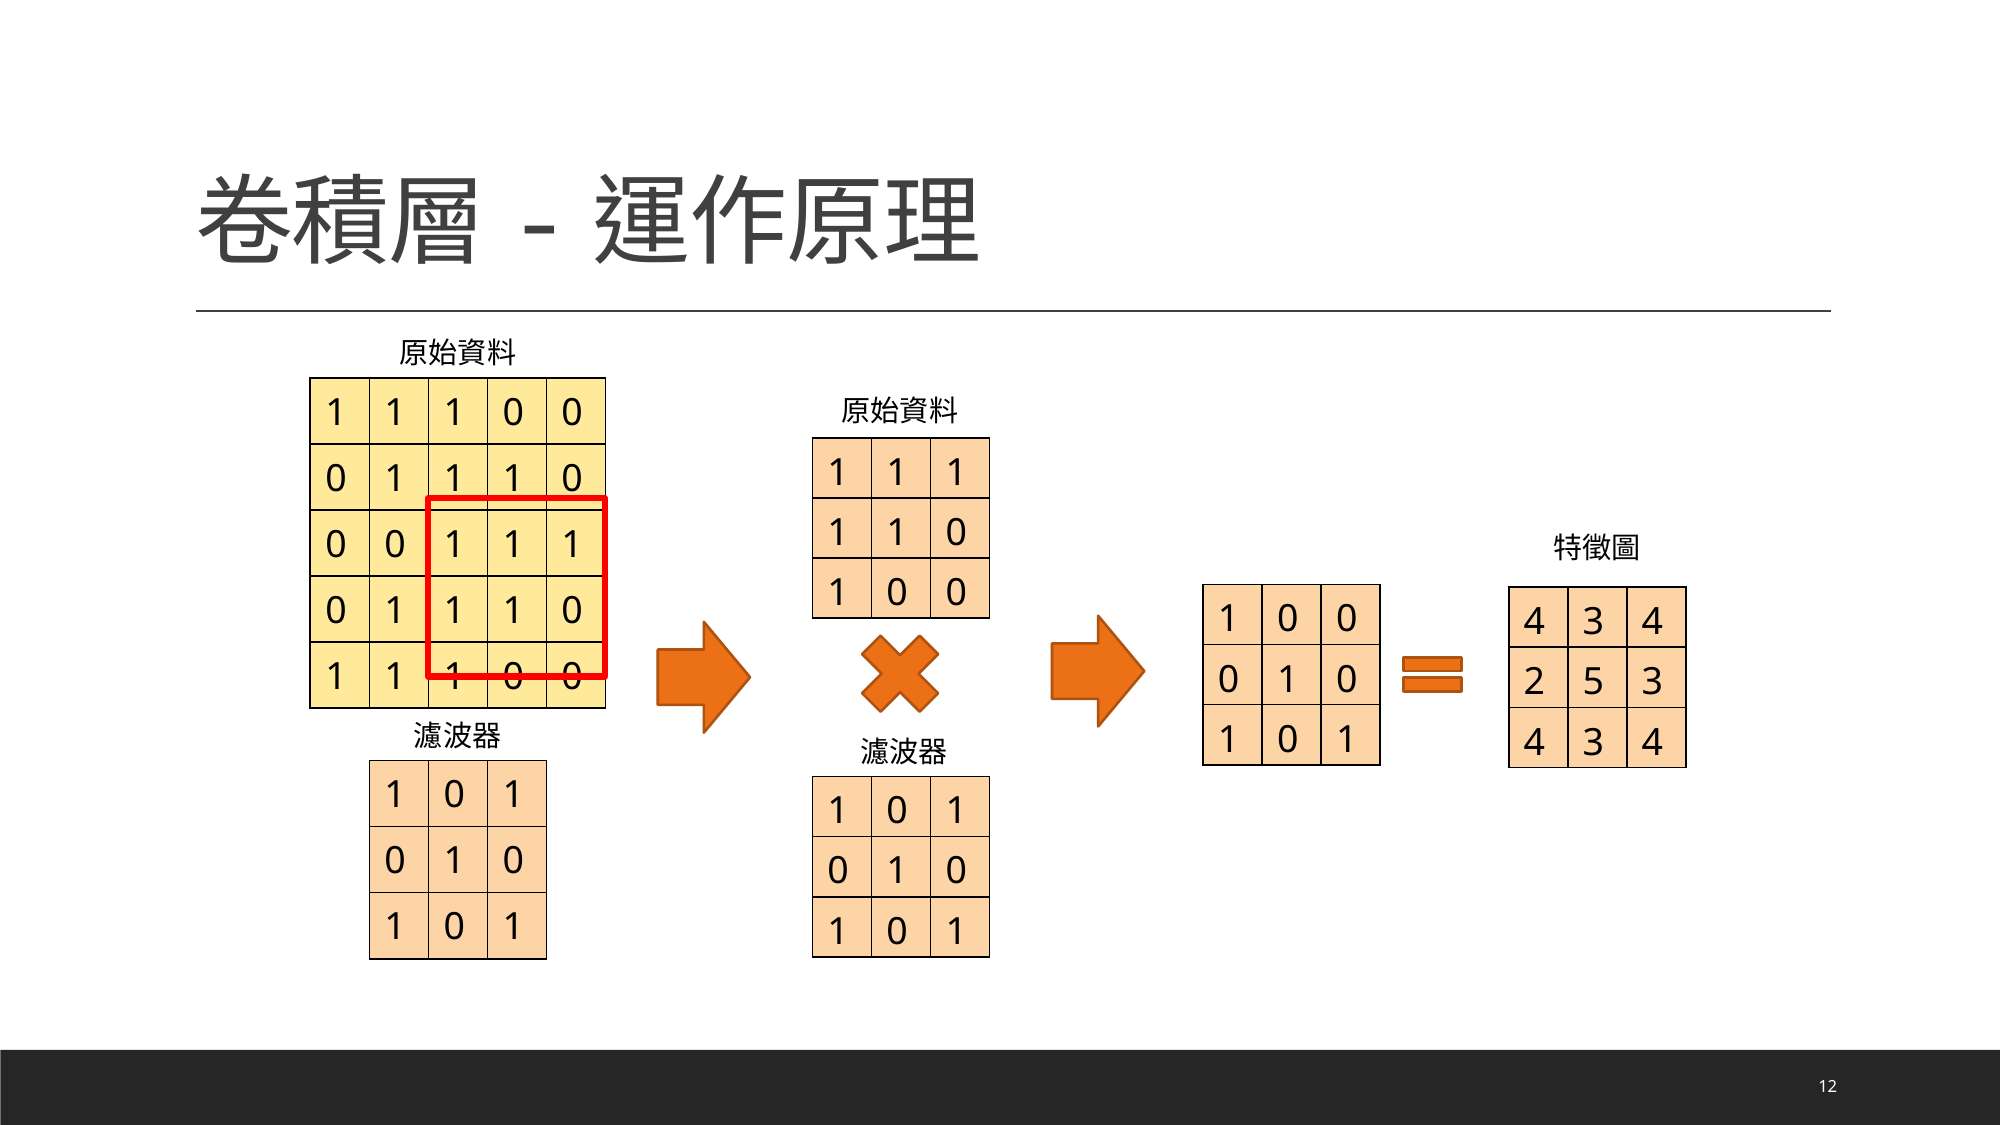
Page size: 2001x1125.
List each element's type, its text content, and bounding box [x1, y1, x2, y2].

text_box [656, 620, 752, 734]
text_box 原始資料 [384, 327, 532, 378]
table_cell 0 [311, 511, 369, 575]
table_cell 1 [1322, 705, 1379, 764]
text_box [1050, 614, 1146, 728]
table_cell 1 [370, 577, 427, 641]
table_cell 3 [1569, 708, 1626, 767]
table_cell 1 [370, 445, 428, 509]
text_box [861, 634, 940, 713]
text_box 濾波器 [399, 709, 517, 760]
table_header 0 [547, 379, 605, 443]
table_header 3 [1569, 588, 1626, 646]
table_cell 0 [931, 837, 989, 896]
table_header 1 [813, 439, 871, 497]
table_cell 1 [429, 678, 487, 707]
table_cell 1 [488, 893, 546, 958]
table_header 0 [1263, 585, 1320, 644]
table_cell 0 [1204, 645, 1261, 704]
table_cell 1 [813, 898, 871, 956]
table_cell 0 [488, 678, 546, 707]
table_cell 0 [872, 559, 930, 617]
table_header 0 [429, 761, 487, 826]
table_cell 1 [488, 445, 546, 497]
table_cell 1 [1204, 705, 1261, 764]
table_header 1 [488, 761, 546, 826]
table_cell 1 [1263, 645, 1320, 704]
table_cell 0 [311, 577, 369, 641]
table_cell 2 [1510, 648, 1567, 707]
table_cell 1 [370, 893, 428, 958]
table_cell 4 [1510, 708, 1567, 767]
table_header 1 [813, 777, 871, 836]
table_cell 0 [429, 893, 487, 958]
table_header 1 [1204, 585, 1261, 644]
table_header 1 [311, 379, 369, 443]
text_box [427, 497, 606, 678]
slide_number 12 [1803, 1057, 1932, 1118]
table_cell 1 [370, 643, 428, 707]
table_cell 0 [370, 511, 427, 575]
table_header 4 [1628, 588, 1685, 646]
table_header 1 [872, 439, 930, 497]
table_cell 1 [813, 499, 871, 557]
table_header 1 [429, 379, 487, 443]
table_cell 5 [1569, 648, 1626, 707]
table_header 0 [872, 777, 930, 836]
table_cell 0 [813, 837, 871, 896]
table_cell 1 [872, 837, 930, 896]
title 卷積層-運作原理 [180, 47, 1830, 285]
table_cell 1 [813, 559, 871, 617]
text_box [1402, 656, 1463, 672]
text_box [1402, 676, 1463, 693]
table_cell 1 [311, 643, 369, 707]
table_cell 0 [370, 827, 428, 892]
table_cell 0 [872, 898, 930, 956]
table_cell 3 [1628, 648, 1685, 707]
table_cell 1 [931, 898, 989, 956]
table_header 1 [370, 379, 428, 443]
table_cell 1 [429, 445, 487, 497]
table_cell 0 [931, 559, 989, 617]
table_cell 0 [1263, 705, 1320, 764]
table_header 1 [370, 761, 428, 826]
text_box 特徵圖 [1538, 522, 1656, 573]
table_cell 0 [547, 678, 605, 707]
table_header 0 [488, 379, 546, 443]
text_box 原始資料 [826, 384, 974, 435]
table_header 4 [1510, 588, 1567, 646]
table_cell 4 [1628, 708, 1685, 767]
table_cell 1 [872, 499, 930, 557]
table_header 1 [931, 439, 989, 497]
table_cell 1 [429, 827, 487, 892]
text_box 濾波器 [845, 725, 963, 776]
table_cell 0 [547, 445, 605, 497]
table_cell 0 [488, 827, 546, 892]
table_cell 0 [1322, 645, 1379, 704]
table_header 1 [931, 777, 989, 836]
table_header 0 [1322, 585, 1379, 644]
table_cell 0 [931, 499, 989, 557]
table_cell 0 [311, 445, 369, 509]
